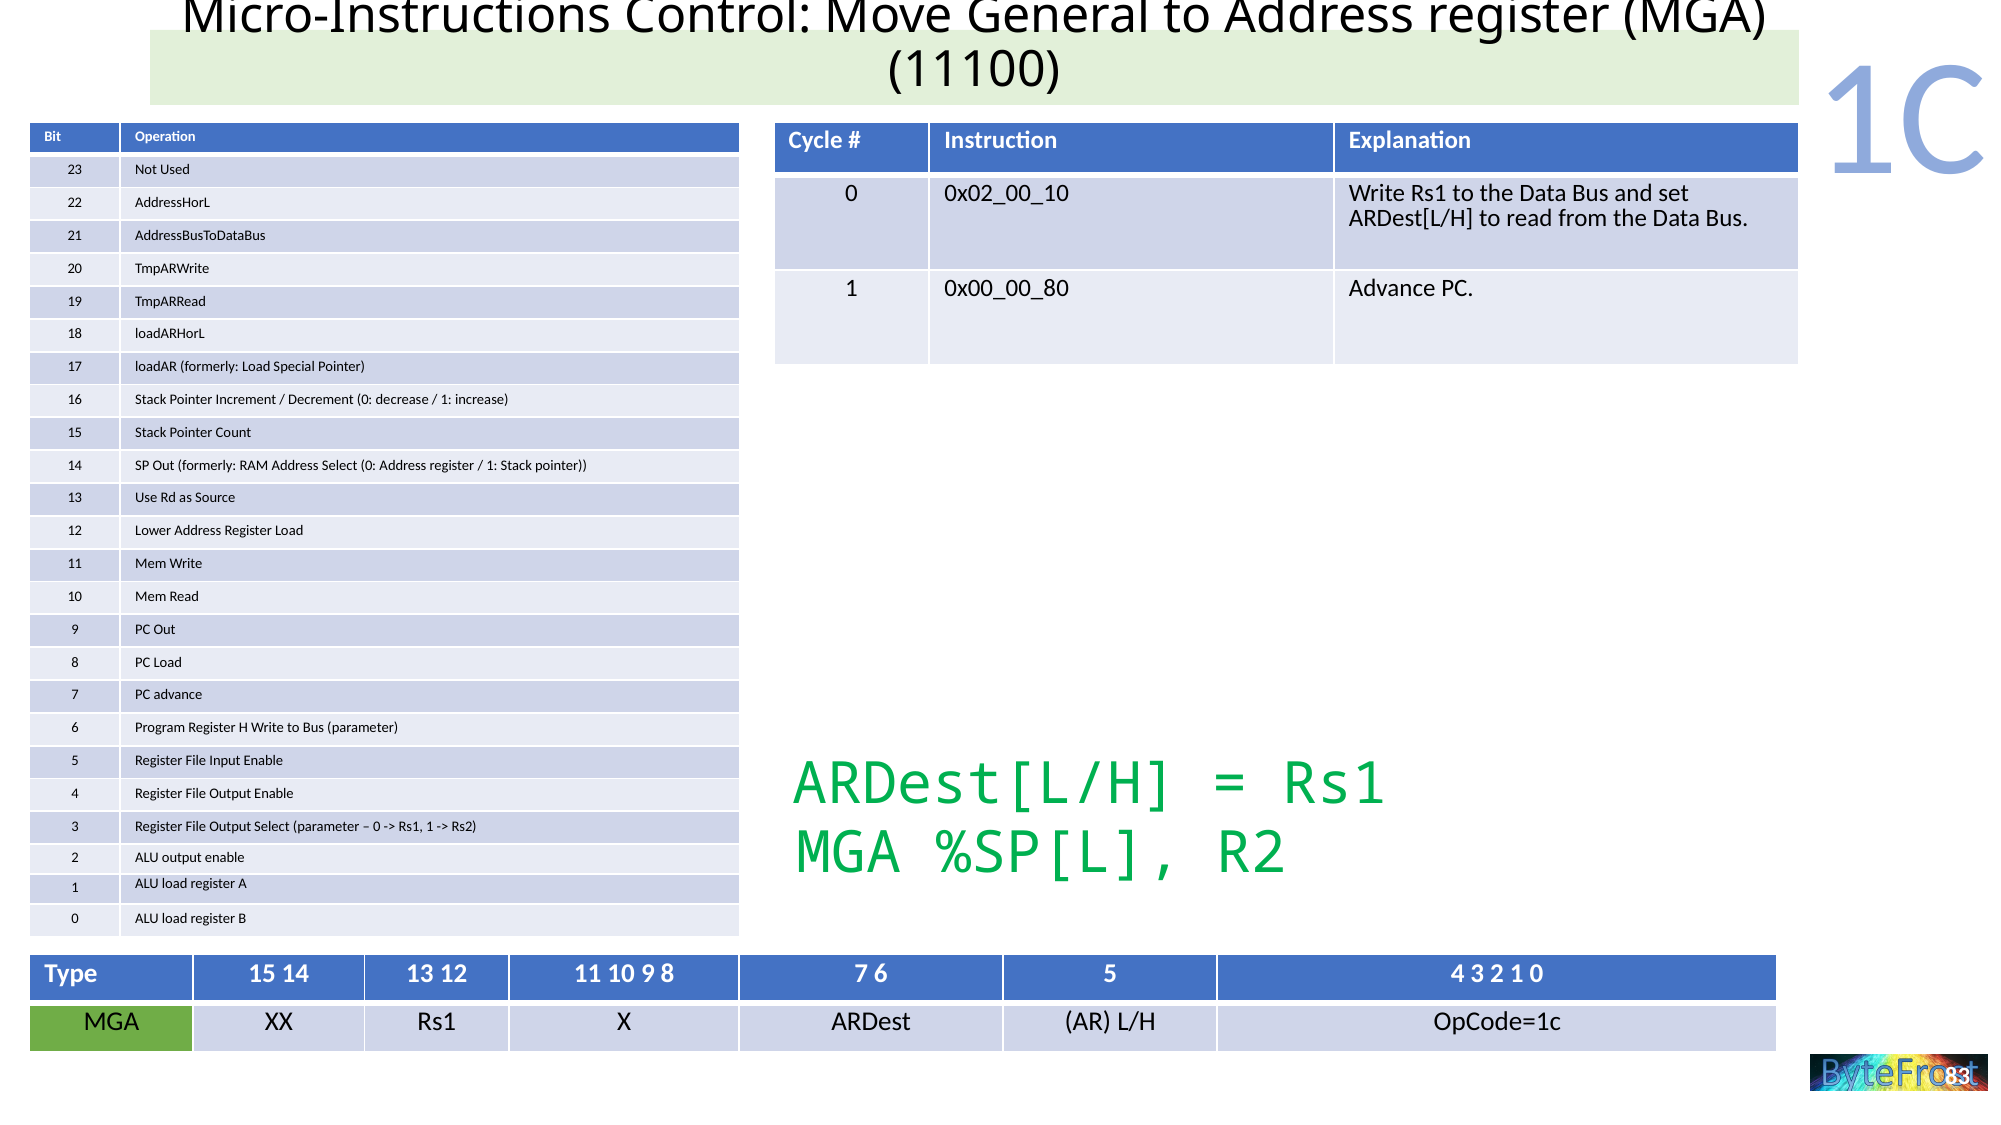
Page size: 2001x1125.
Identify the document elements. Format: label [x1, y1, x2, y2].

table_cell [121, 747, 739, 778]
table_cell [121, 451, 739, 482]
table_header [1335, 123, 1798, 172]
table_header [121, 123, 739, 152]
table_cell [30, 221, 119, 252]
table_cell [30, 875, 119, 903]
table_cell [194, 1006, 364, 1051]
table_cell [30, 648, 119, 679]
table_cell [30, 779, 119, 810]
table_cell [510, 1006, 738, 1051]
table_cell [30, 845, 119, 873]
table_cell [121, 905, 739, 936]
table_header [1004, 955, 1216, 1000]
table_cell [30, 582, 119, 613]
table_cell [1218, 1006, 1776, 1051]
table_cell [1335, 178, 1798, 269]
table_cell [121, 320, 739, 351]
table_cell [30, 157, 119, 187]
text_box [1799, 0, 2000, 215]
table_cell [775, 271, 928, 364]
table_cell [121, 875, 739, 903]
table_cell [30, 615, 119, 646]
table_cell [775, 178, 928, 269]
table_cell [121, 681, 739, 712]
table_cell [365, 1006, 508, 1051]
table_header [510, 955, 738, 1000]
table_cell [121, 779, 739, 810]
table_cell [121, 484, 739, 515]
table_cell [1335, 271, 1798, 364]
table_header [1218, 955, 1776, 1000]
table_cell [30, 714, 119, 745]
table_cell [121, 648, 739, 679]
table_cell [121, 221, 739, 252]
table_cell [121, 550, 739, 581]
table_header [30, 955, 192, 1000]
table_header [194, 955, 364, 1000]
table_cell [30, 550, 119, 581]
table_cell [30, 320, 119, 351]
table_cell [121, 254, 739, 285]
table_cell [121, 287, 739, 318]
table_header [930, 123, 1333, 172]
table_cell [30, 385, 119, 416]
table_cell [30, 517, 119, 548]
table_cell [30, 905, 119, 936]
table_cell [930, 271, 1333, 364]
table_cell [30, 353, 119, 384]
table_cell [121, 812, 739, 843]
table_cell [121, 418, 739, 449]
table_cell [30, 451, 119, 482]
table_cell [121, 517, 739, 548]
table_cell [121, 188, 739, 219]
table_cell [121, 353, 739, 384]
table_header [30, 123, 119, 152]
table_cell [30, 287, 119, 318]
table_cell [30, 812, 119, 843]
table_cell [121, 845, 739, 873]
table_cell [121, 385, 739, 416]
table_cell [740, 1006, 1002, 1051]
table_cell [30, 188, 119, 219]
table_cell [121, 714, 739, 745]
table_header [365, 955, 508, 1000]
text_box [1535, 1044, 1986, 1105]
text_box [777, 737, 1403, 892]
table_header [740, 955, 1002, 1000]
table_cell [30, 747, 119, 778]
table_cell [30, 254, 119, 285]
table_cell [30, 418, 119, 449]
title [150, 29, 1799, 105]
table_cell [930, 178, 1333, 269]
table_cell [30, 484, 119, 515]
table_cell [30, 1006, 192, 1051]
table_header [775, 123, 928, 172]
picture [1810, 1054, 1988, 1091]
table_cell [121, 615, 739, 646]
table_cell [121, 157, 739, 187]
table_cell [30, 681, 119, 712]
table_cell [121, 582, 739, 613]
table_cell [1004, 1006, 1216, 1051]
